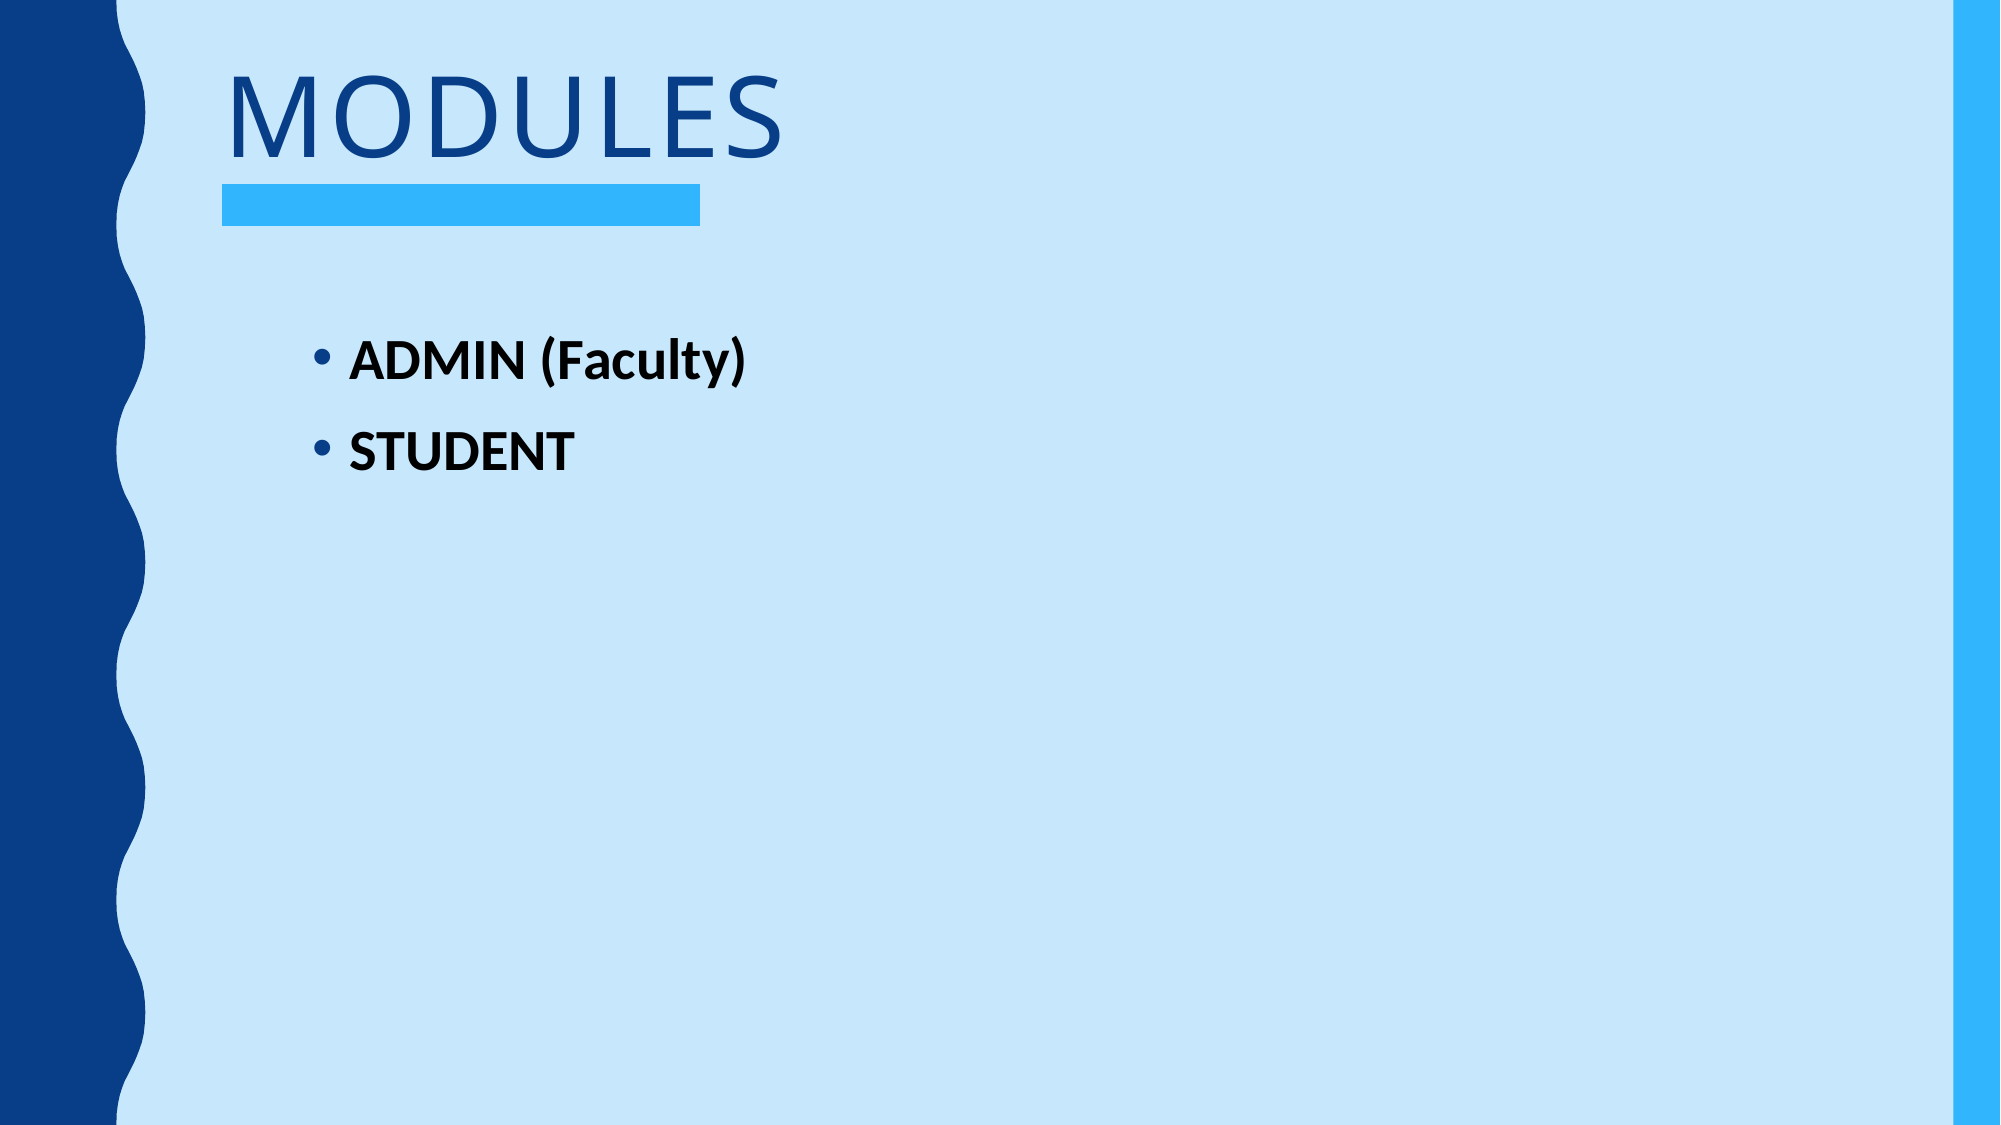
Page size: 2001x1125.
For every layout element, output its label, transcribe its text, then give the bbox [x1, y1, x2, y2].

list ADMIN (Faculty) STUDENT [296, 306, 1095, 552]
title Modules [208, 52, 1879, 220]
